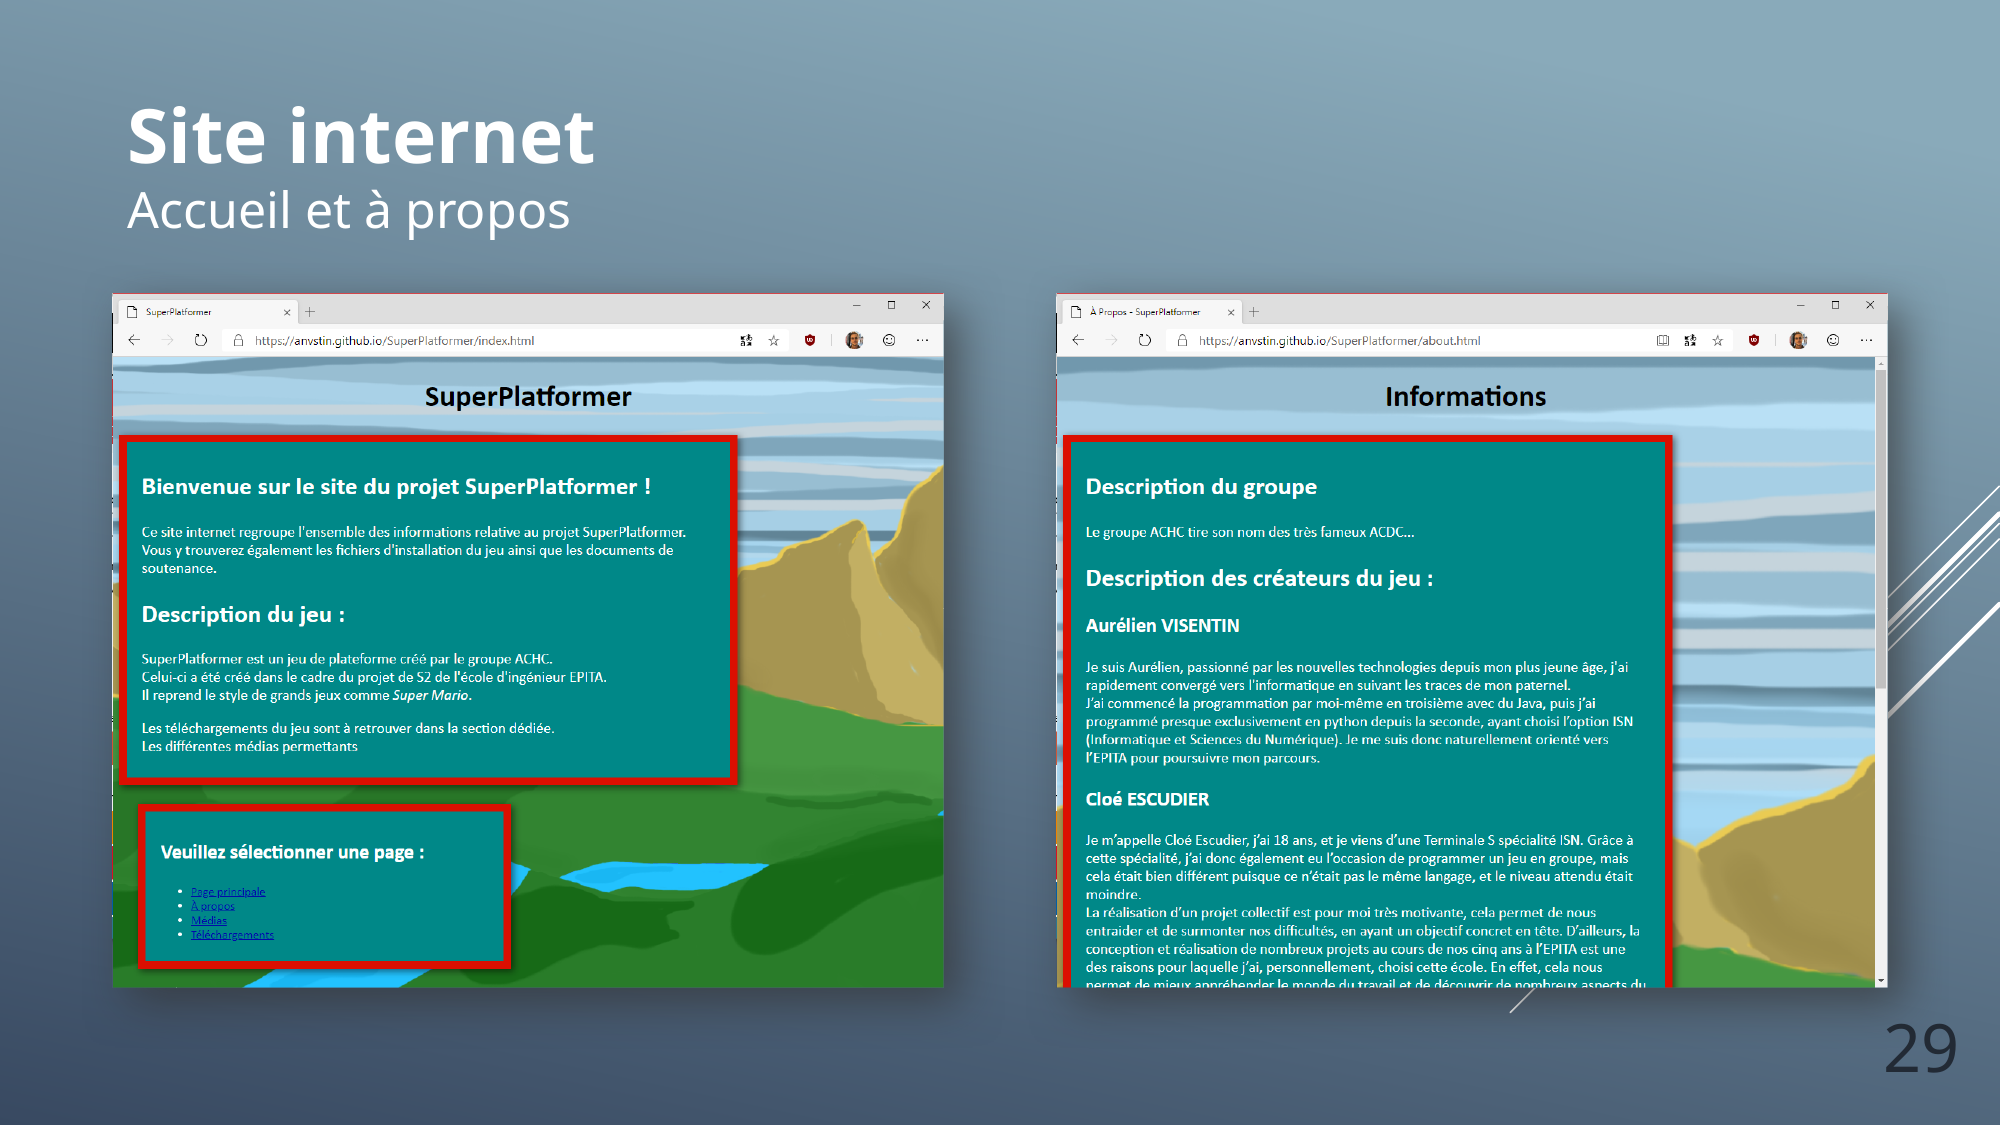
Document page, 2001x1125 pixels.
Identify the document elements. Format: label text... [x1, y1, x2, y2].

picture [111, 293, 945, 988]
slide_number 29 [1787, 994, 1975, 1105]
title Site internet Accueil et à propos [112, 73, 1513, 254]
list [1055, 293, 1888, 988]
